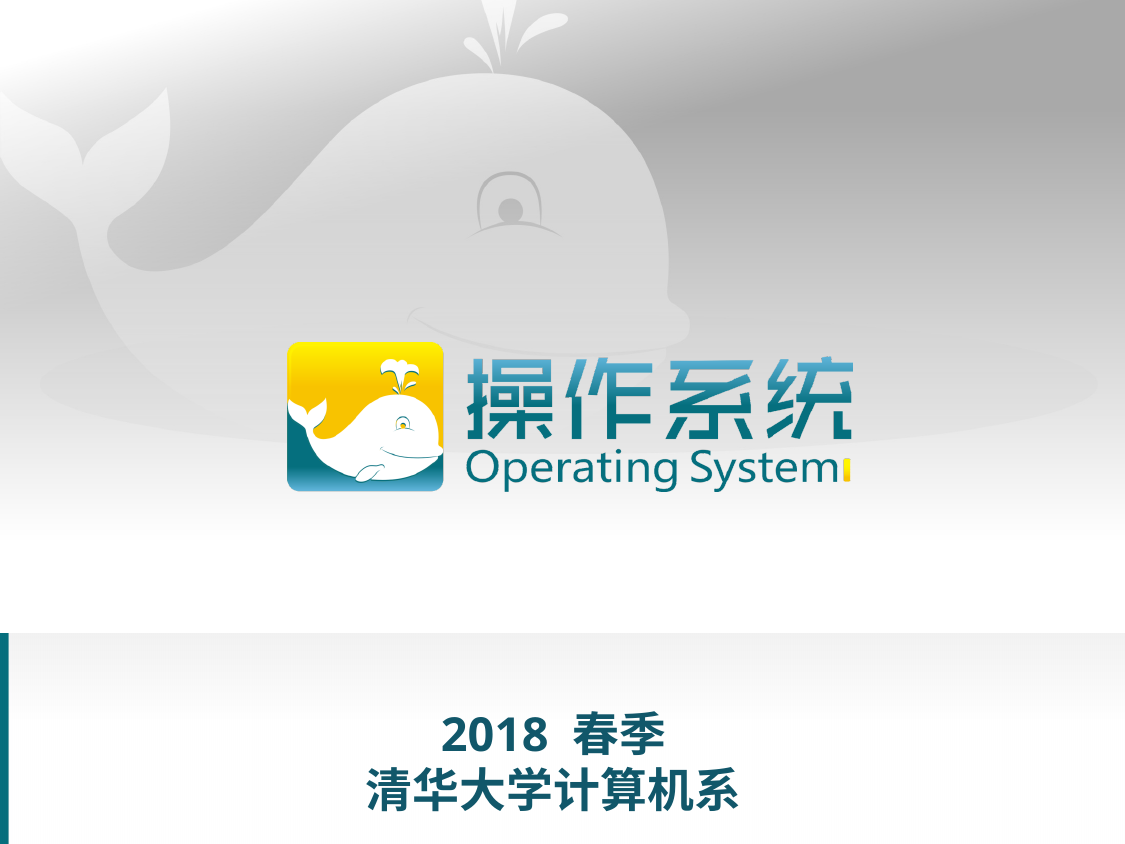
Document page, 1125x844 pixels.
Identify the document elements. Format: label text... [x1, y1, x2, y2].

text_box 2018 春季 清华大学计算机系 [184, 696, 923, 824]
picture [0, 0, 1125, 844]
